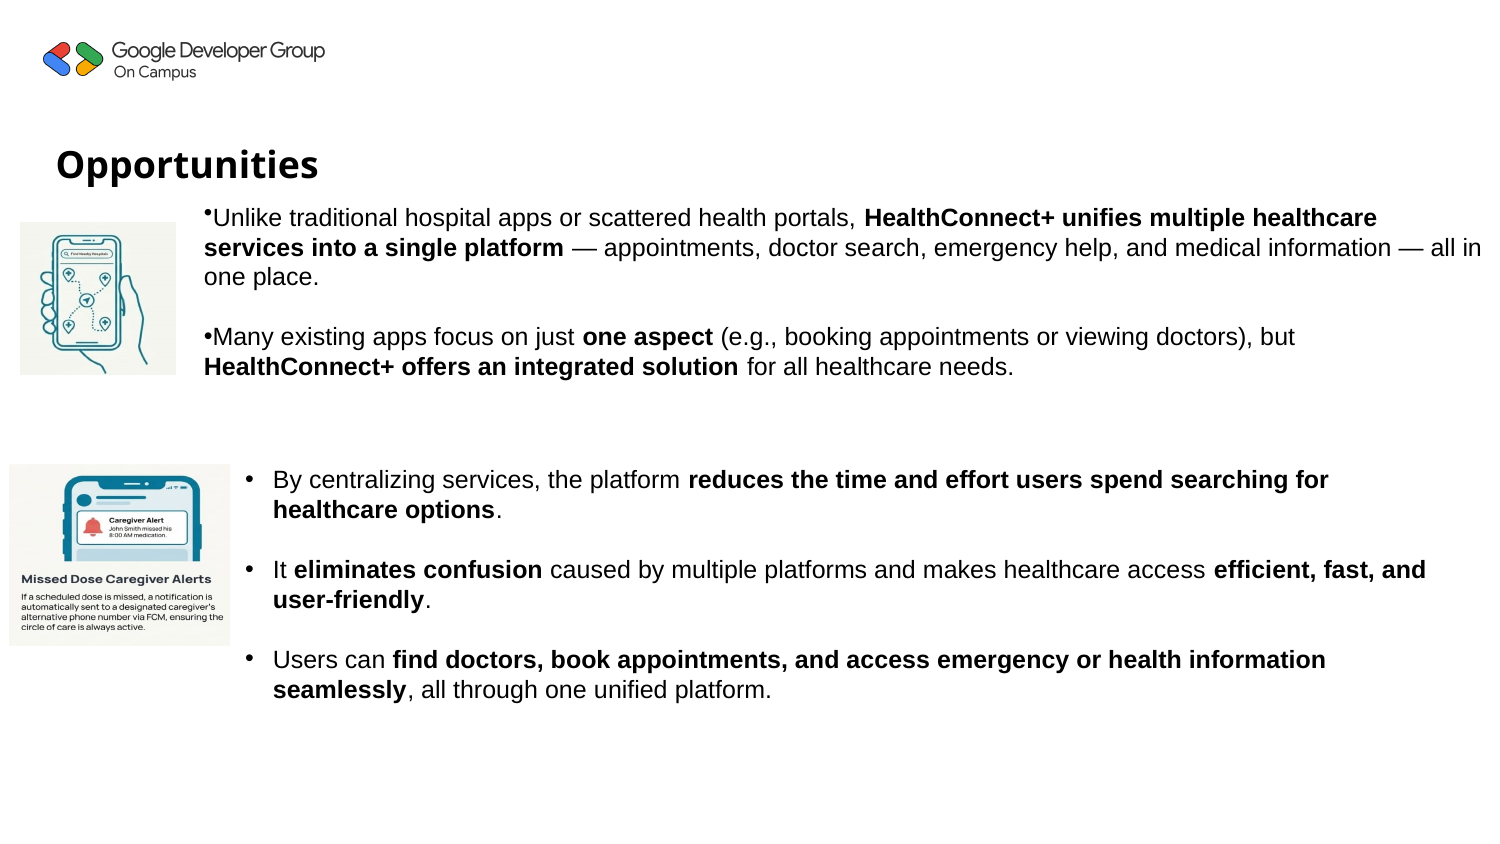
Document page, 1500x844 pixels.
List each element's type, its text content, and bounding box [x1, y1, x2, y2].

text_box Unlike traditional hospital apps or scattered health portals, HealthConnect+ unifies multiple healthcare services into a single platform — appointments, doctor search, emergency help, and medical information — all in one place. Many existing apps focus on just one aspect (e.g., booking appointments or viewing doctors), but HealthConnect+ offers an integrated solution for all healthcare needs. [189, 193, 1500, 389]
text_box By centralizing services, the platform reduces the time and effort users spend searching for healthcare options. It eliminates confusion caused by multiple platforms and makes healthcare access efficient, fast, and user-friendly. Users can find doctors, book appointments, and access emergency or health information seamlessly, all through one unified platform. [229, 448, 1445, 680]
text_box Opportunities [40, 133, 791, 193]
picture [20, 222, 177, 375]
picture [9, 463, 231, 646]
picture [25, 28, 327, 83]
